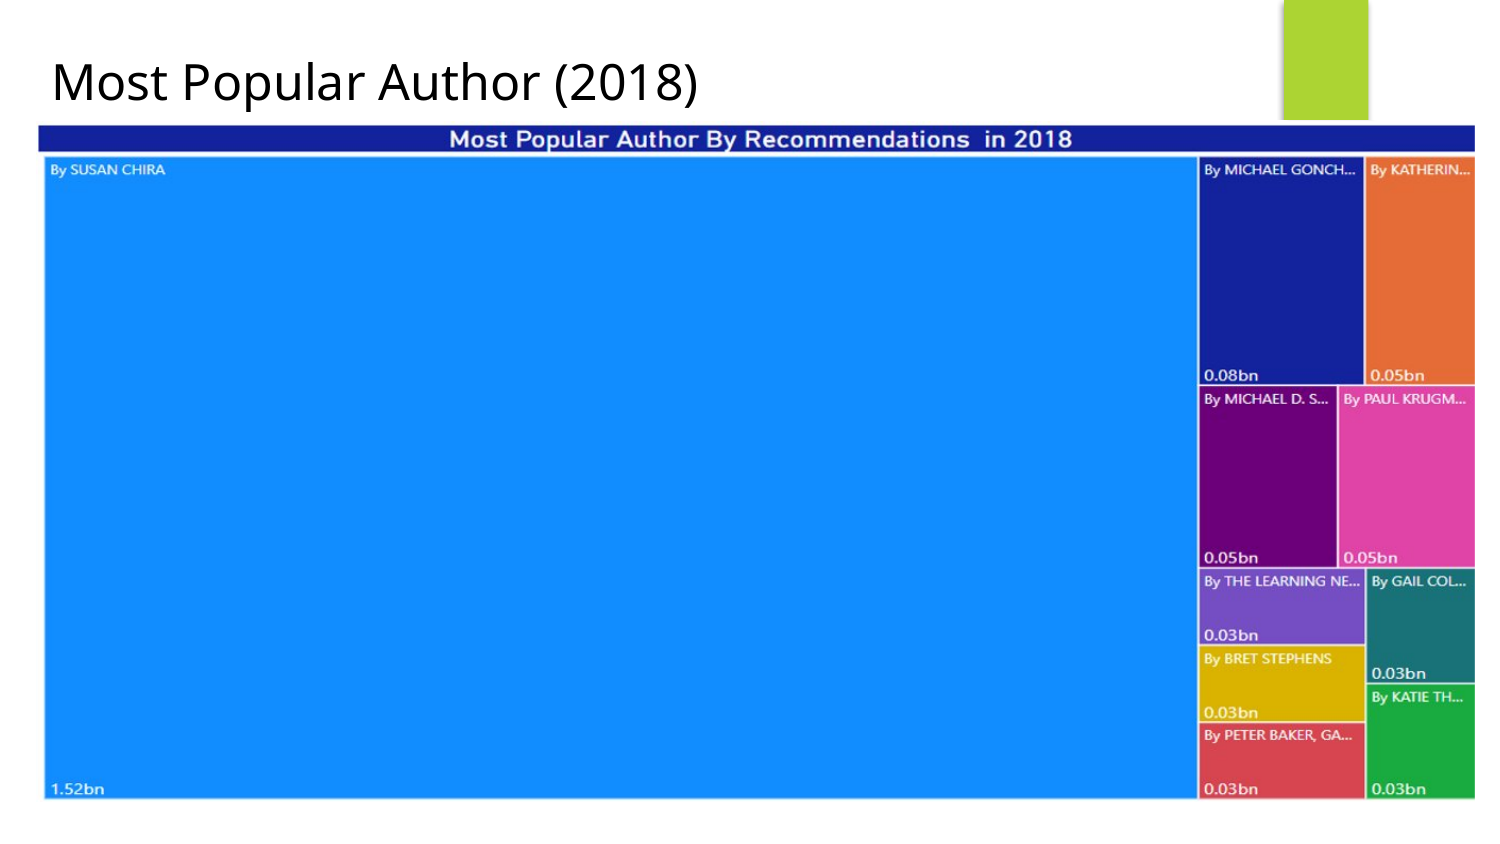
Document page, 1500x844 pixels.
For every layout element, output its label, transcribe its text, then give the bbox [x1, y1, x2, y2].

title Most Popular Author (2018) [36, 28, 1343, 119]
picture [36, 120, 1478, 802]
